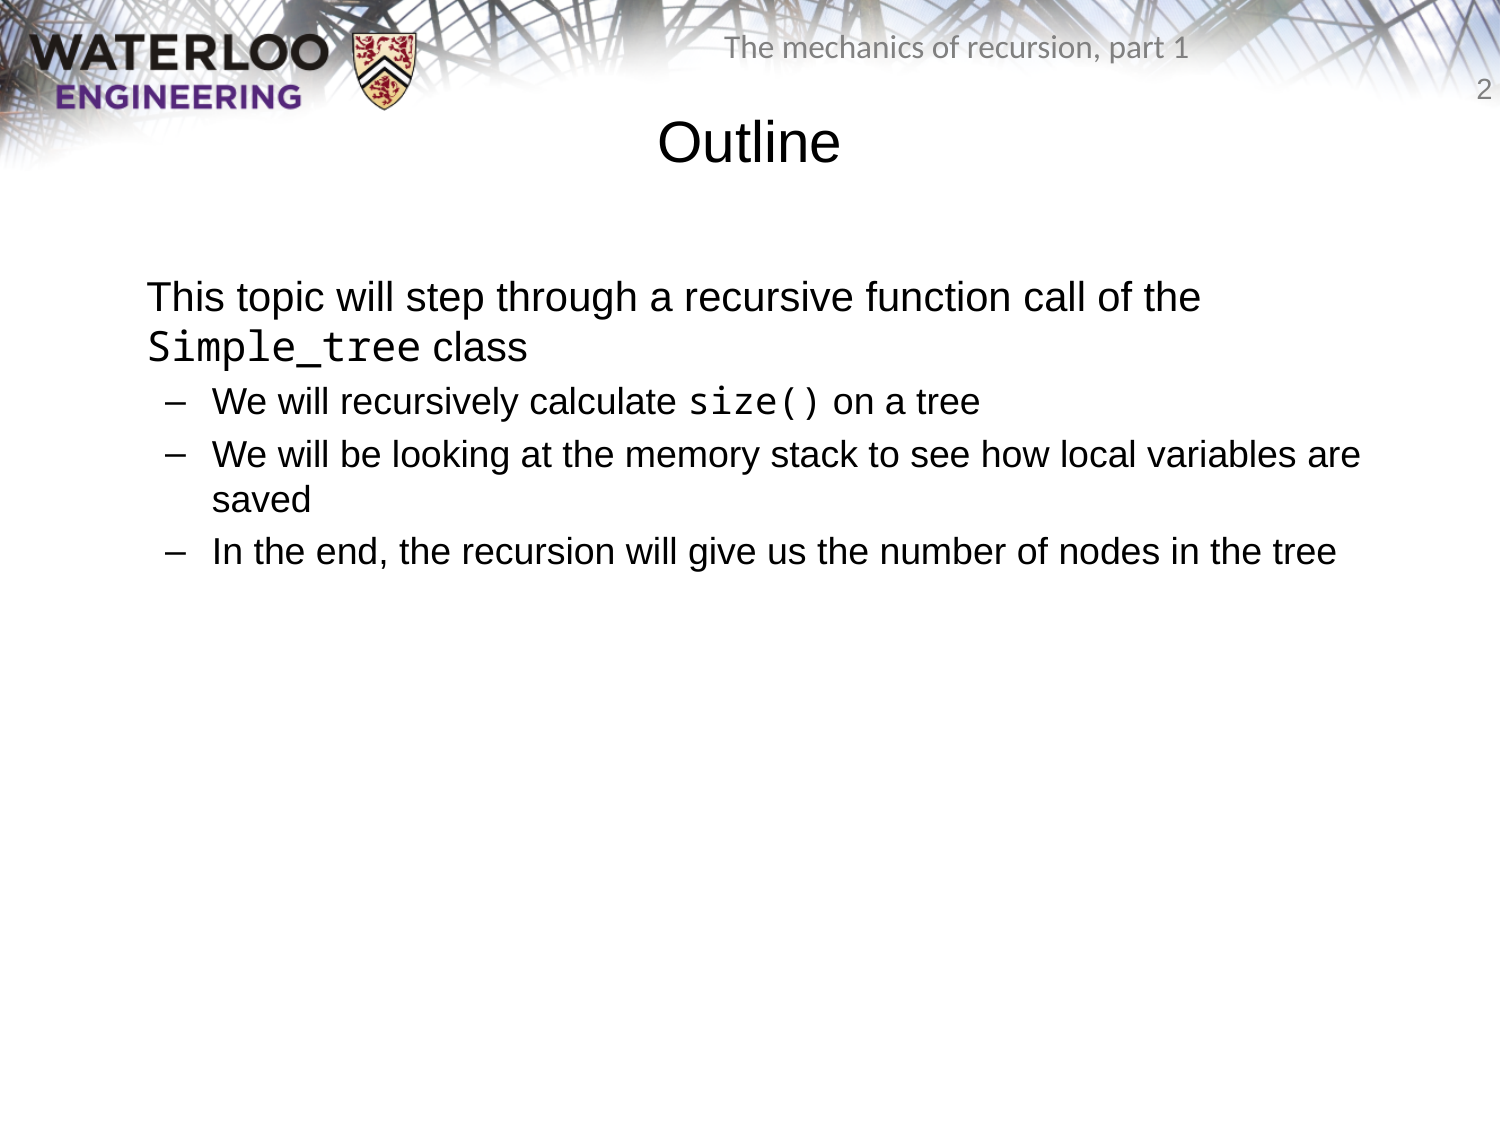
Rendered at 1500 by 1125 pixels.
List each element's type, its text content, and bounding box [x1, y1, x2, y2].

list This topic will step through a recursive function call of the Simple_tree class We will recursively calculate size() on a tree We will be looking at the memory stack to see how local variables are saved In the end, the recursion will give us the number of nodes in the tree [74, 262, 1426, 1006]
title Outline [74, 44, 1426, 233]
picture [0, 0, 1500, 1125]
